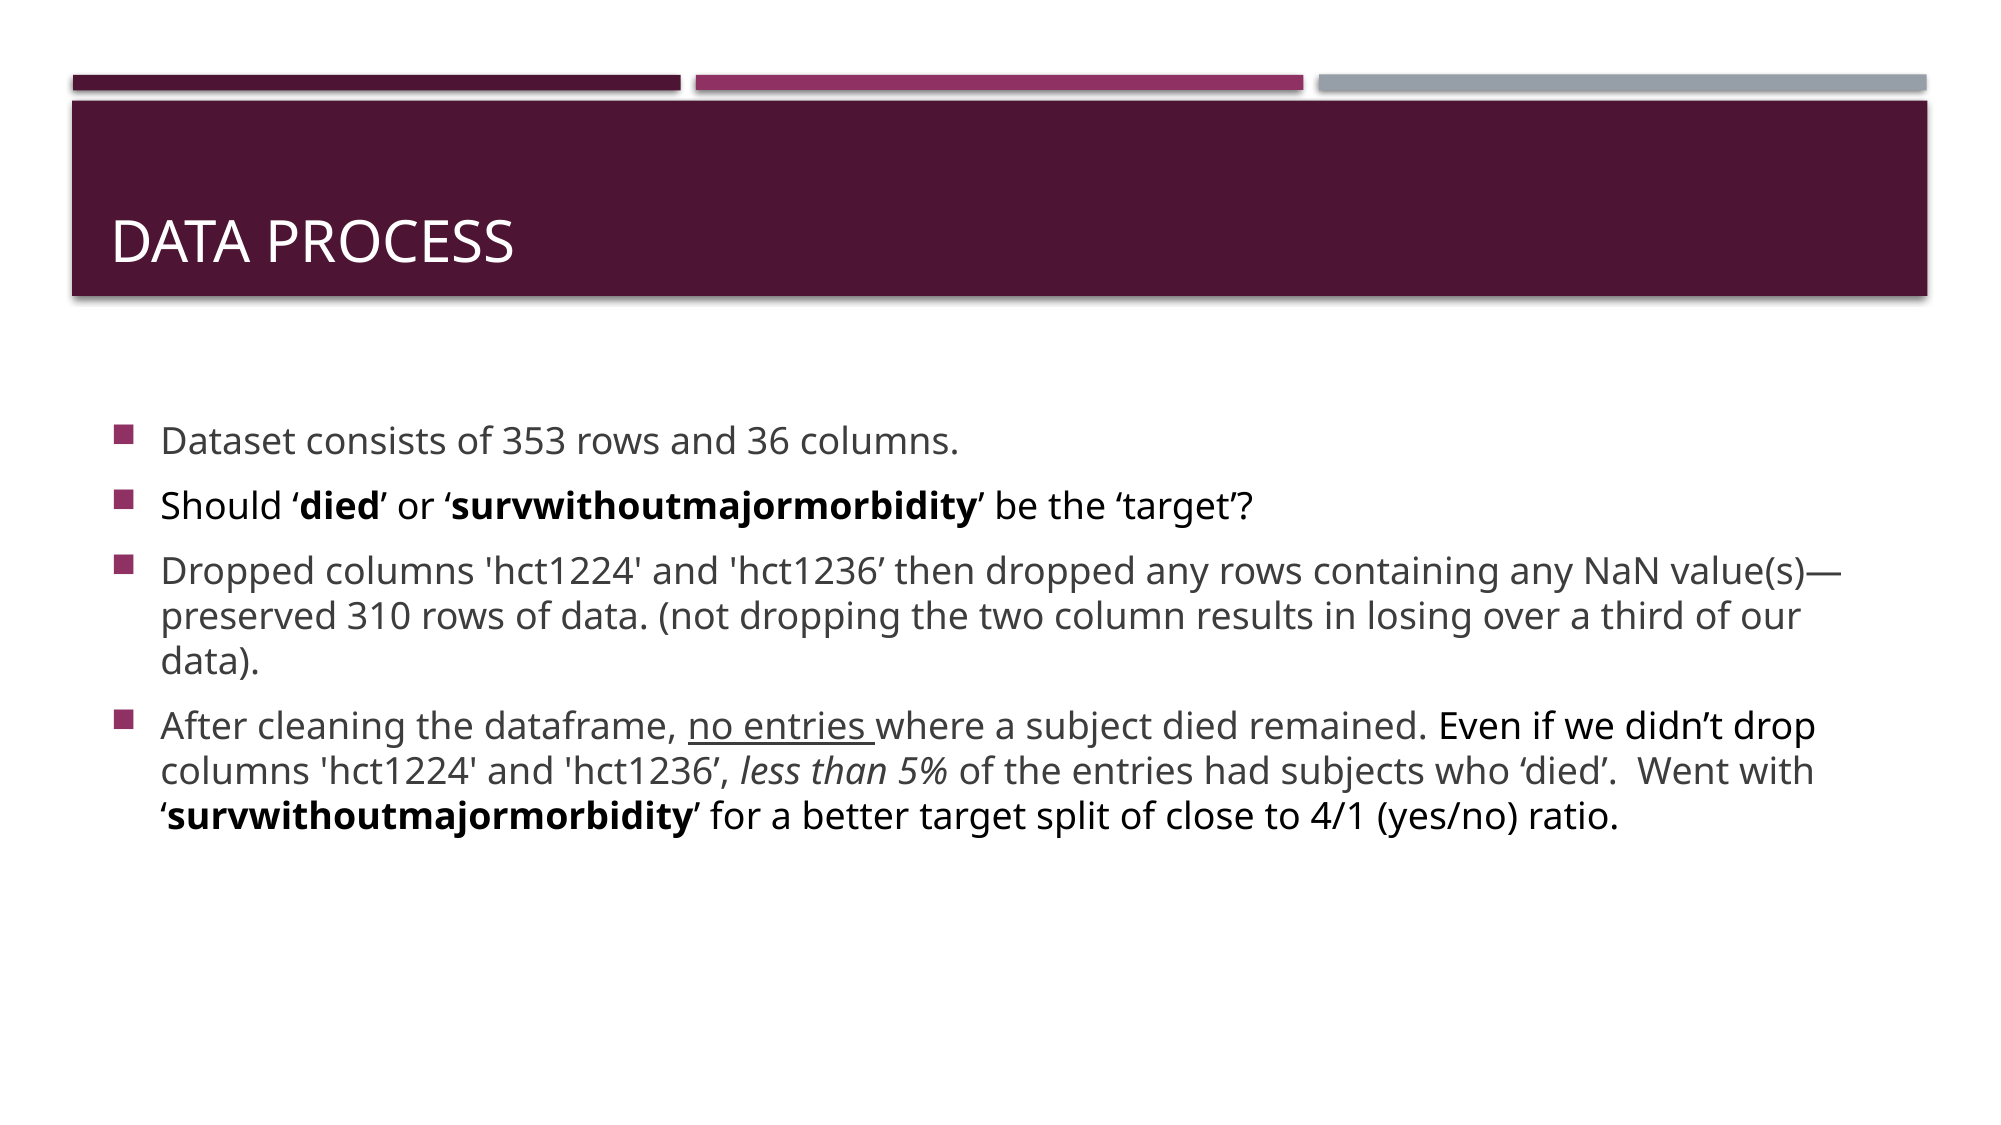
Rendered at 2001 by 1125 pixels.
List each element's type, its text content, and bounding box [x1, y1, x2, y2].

title Data process [95, 115, 1905, 282]
list Dataset consists of 353 rows and 36 columns. Should ‘died’ or ‘survwithoutmajormorbidity’ be the ‘target’? Dropped columns 'hct1224' and 'hct1236’ then dropped any rows containing any NaN value(s)—preserved 310 rows of data. (not dropping the two column results in losing over a third of our data). After cleaning the dataframe, no entries where a subject died remained. Even if we didn’t drop columns 'hct1224' and 'hct1236’, less than 5% of the entries had subjects who ‘died’. Went with ‘survwithoutmajormorbidity’ for a better target split of close to 4/1 (yes/no) ratio. [95, 357, 1905, 962]
